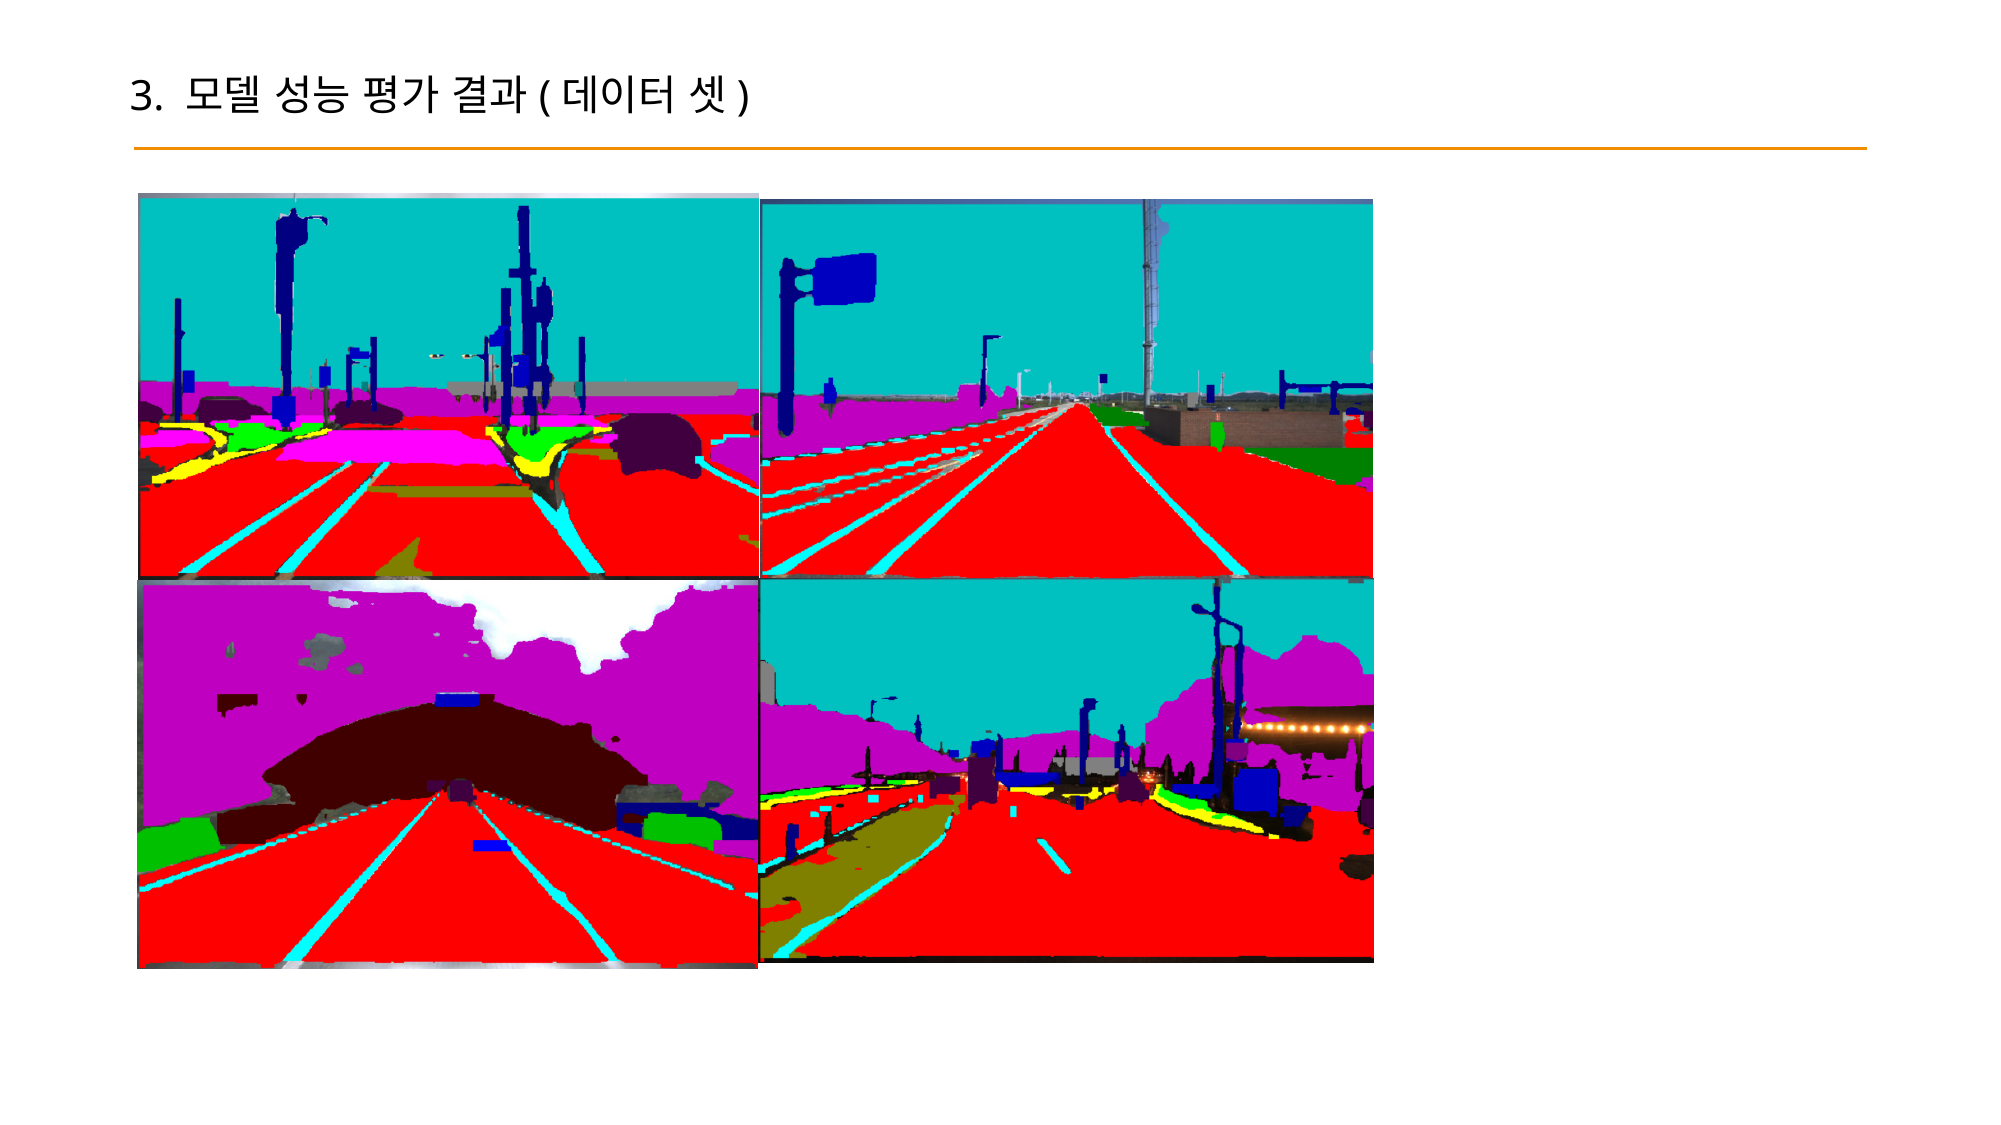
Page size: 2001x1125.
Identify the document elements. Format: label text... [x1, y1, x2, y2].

text_box 3. 모델 성능 평가 결과(데이터 셋) [114, 61, 765, 126]
picture [137, 193, 1374, 969]
